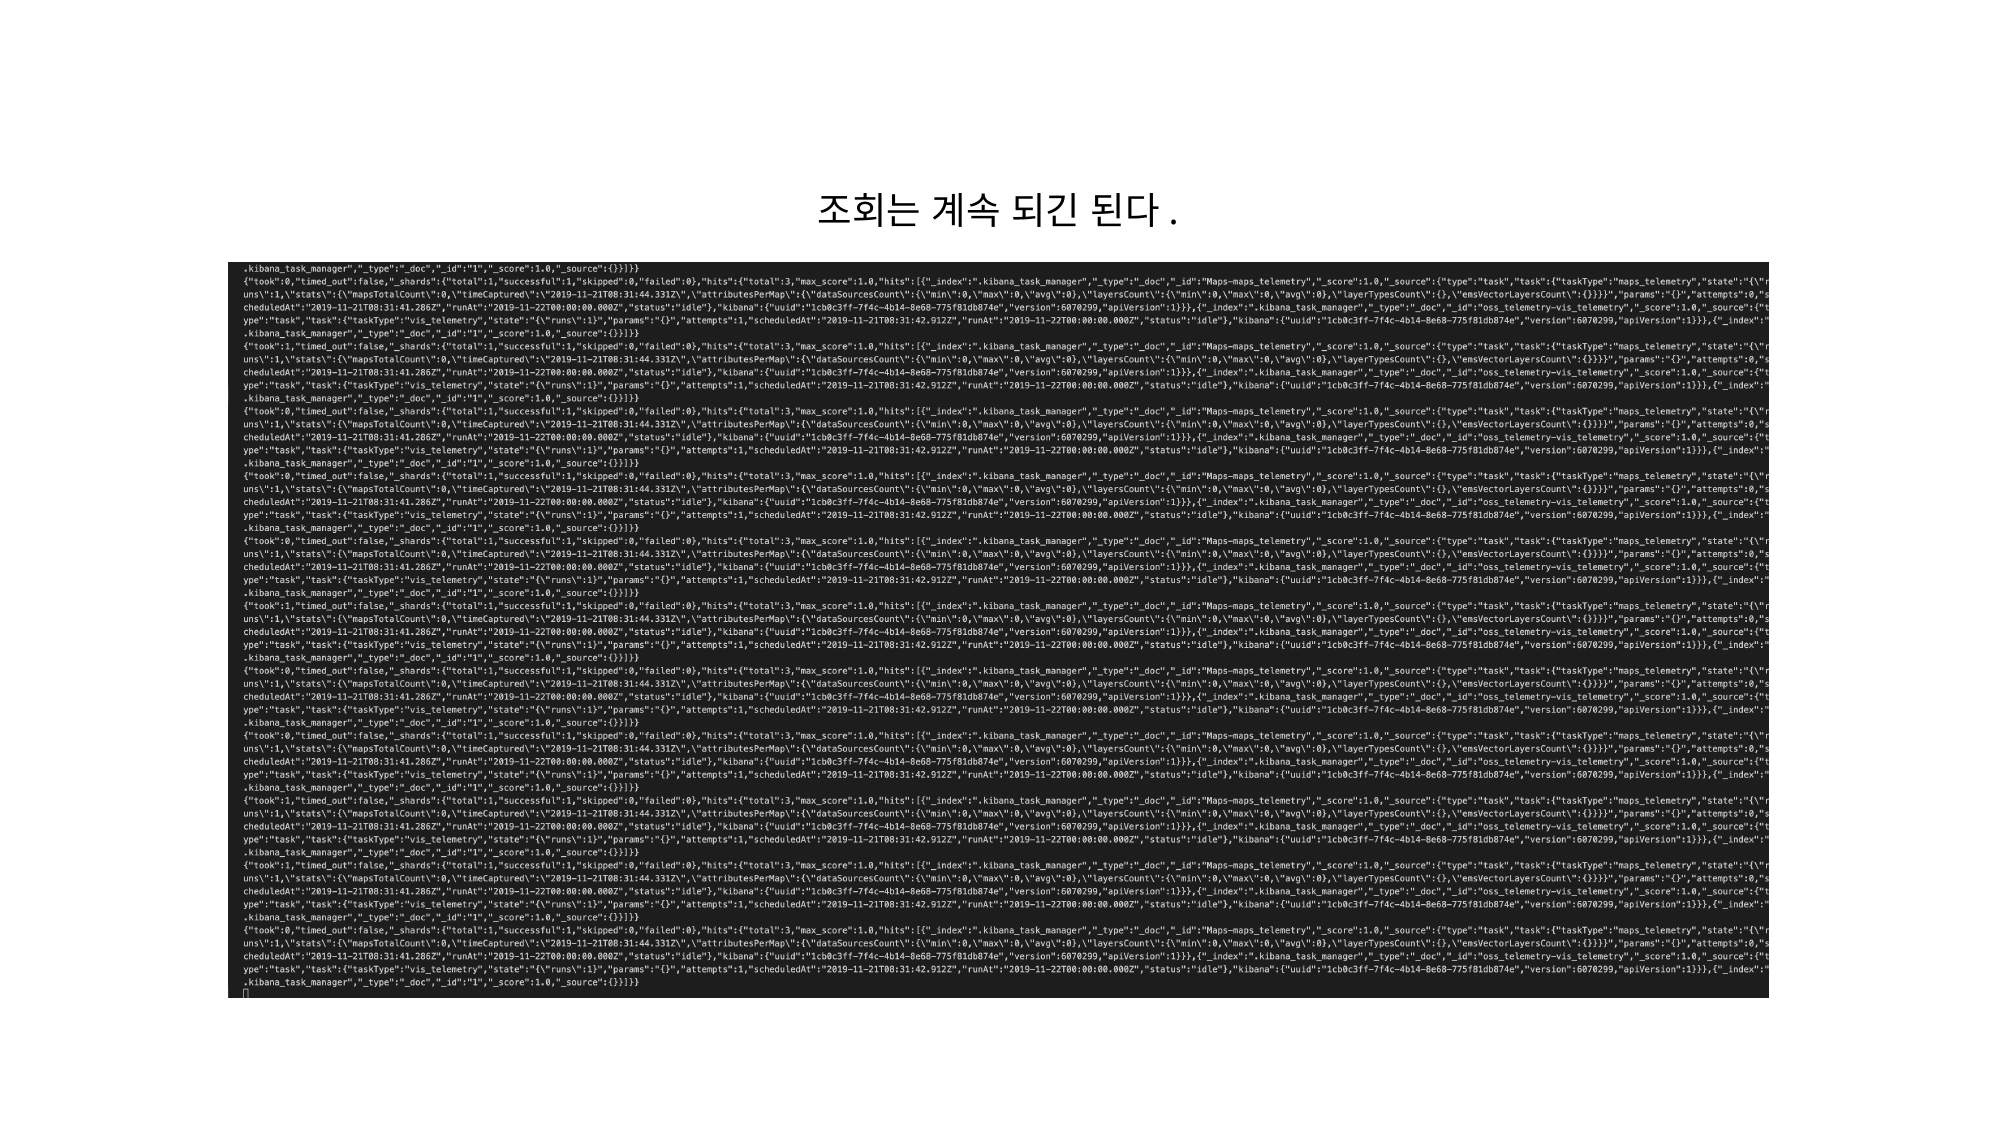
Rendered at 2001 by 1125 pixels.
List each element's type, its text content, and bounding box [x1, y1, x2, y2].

text_box 조회는 계속 되긴 된다. [802, 179, 1194, 240]
picture [228, 262, 1769, 998]
